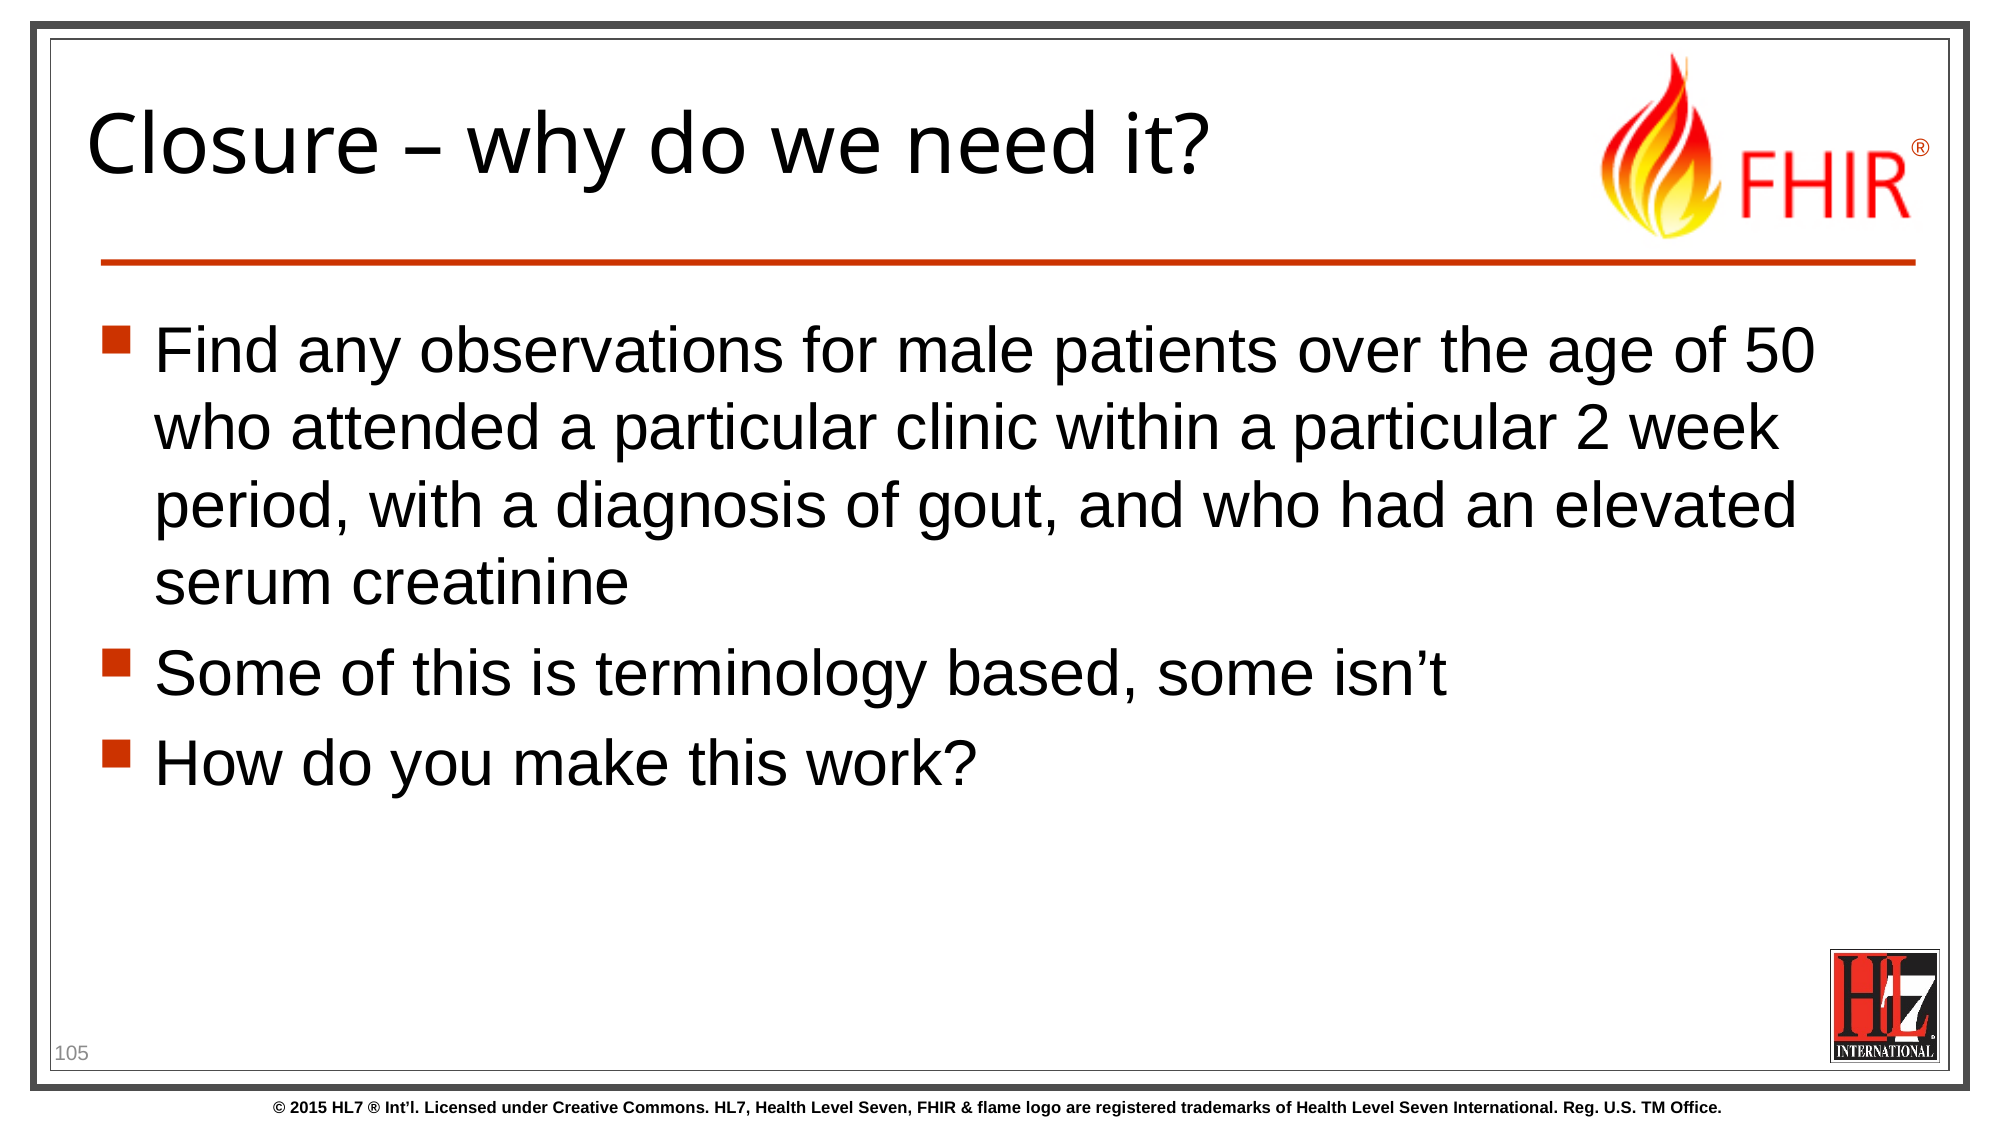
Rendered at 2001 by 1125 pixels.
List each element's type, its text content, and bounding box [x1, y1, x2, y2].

picture [1588, 42, 1923, 249]
list Find any observations for male patients over the age of 50 who attended a particular clinic within a particular 2 week period, with a diagnosis of gout, and who had an elevated serum creatinine Some of this is terminology based, some isn’t How do you make this work? [83, 299, 1917, 1059]
picture [1830, 949, 1940, 1063]
title Closure – why do we need it? [70, 54, 1595, 244]
slide_number 105 [39, 1034, 197, 1071]
